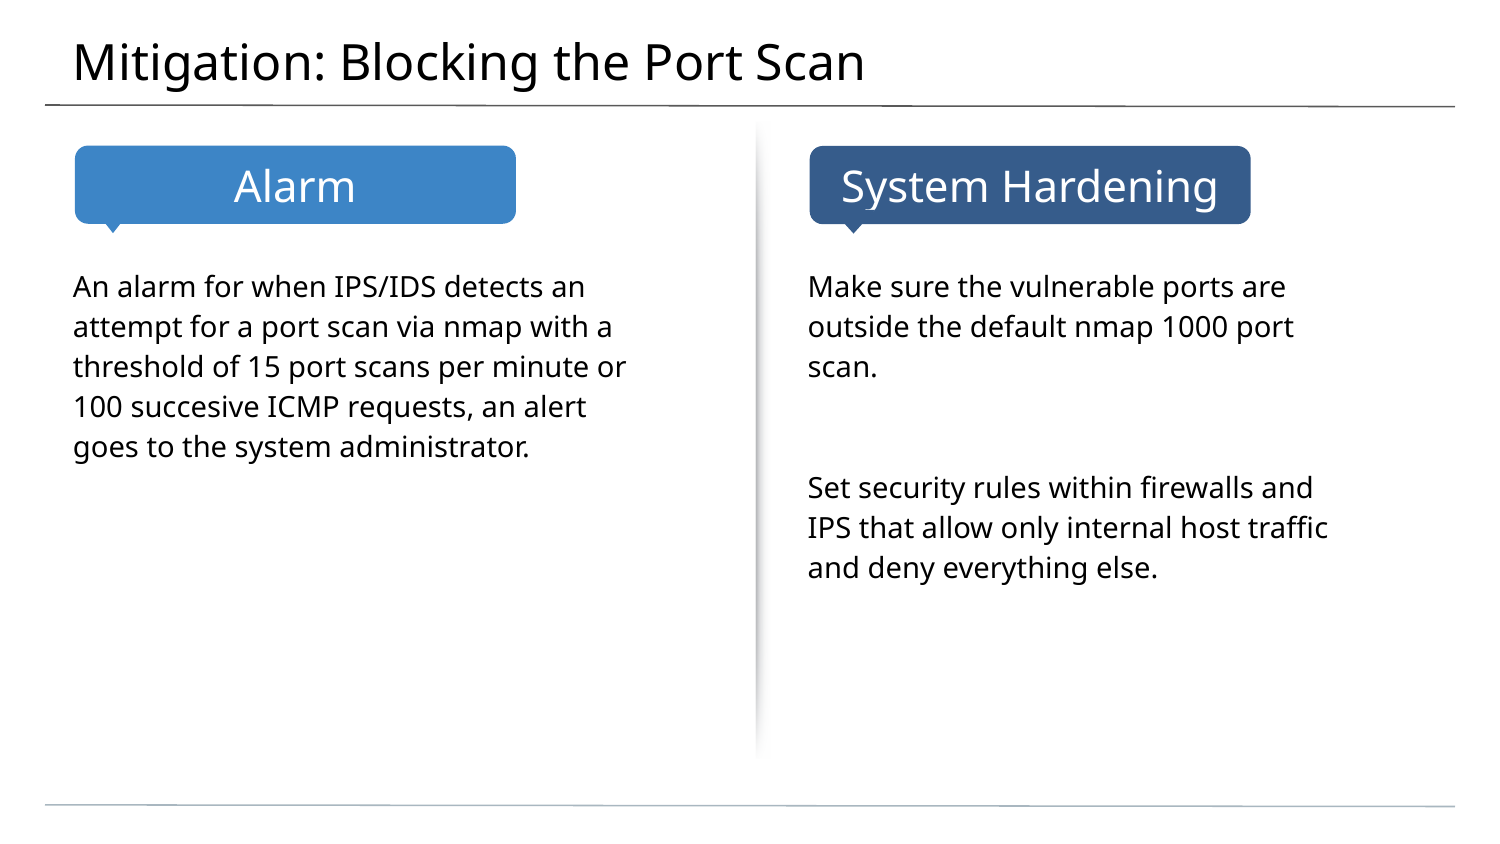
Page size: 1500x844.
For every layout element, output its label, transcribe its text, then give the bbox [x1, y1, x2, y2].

subtitle An alarm for when IPS/IDS detects an attempt for a port scan via nmap with a threshold of 15 port scans per minute or 100 succesive ICMP requests, an alert goes to the system administrator. [0, 262, 704, 764]
picture [703, 107, 839, 782]
subtitle Make sure the vulnerable ports are outside the default nmap 1000 port scan. Set security rules within firewalls and IPS that allow only internal host traffic and deny everything else. [732, 263, 1438, 805]
title Mitigation: Blocking the Port Scan [0, 0, 1500, 88]
